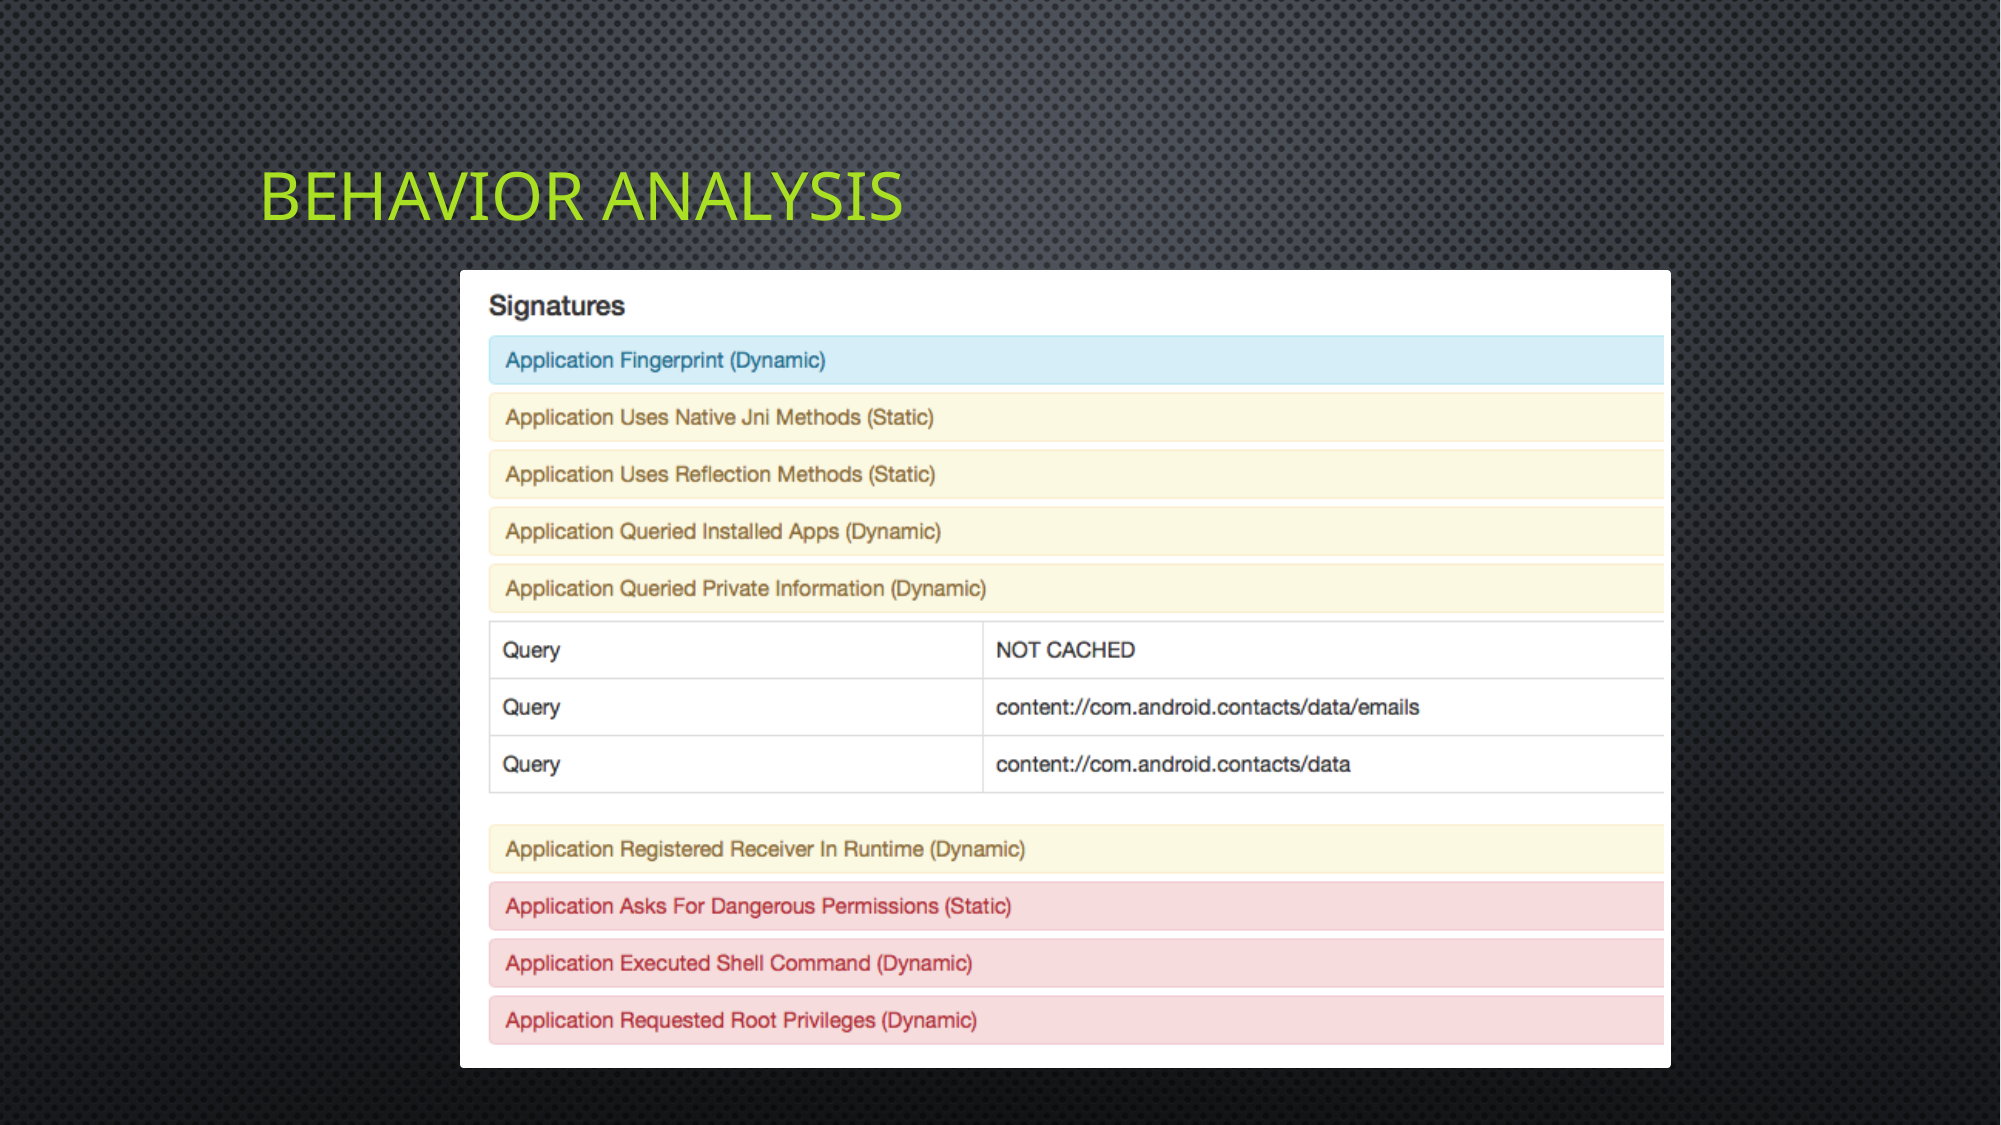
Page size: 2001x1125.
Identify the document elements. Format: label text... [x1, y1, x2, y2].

picture [466, 276, 1664, 1062]
title Behavior Analysis [243, 50, 1887, 338]
